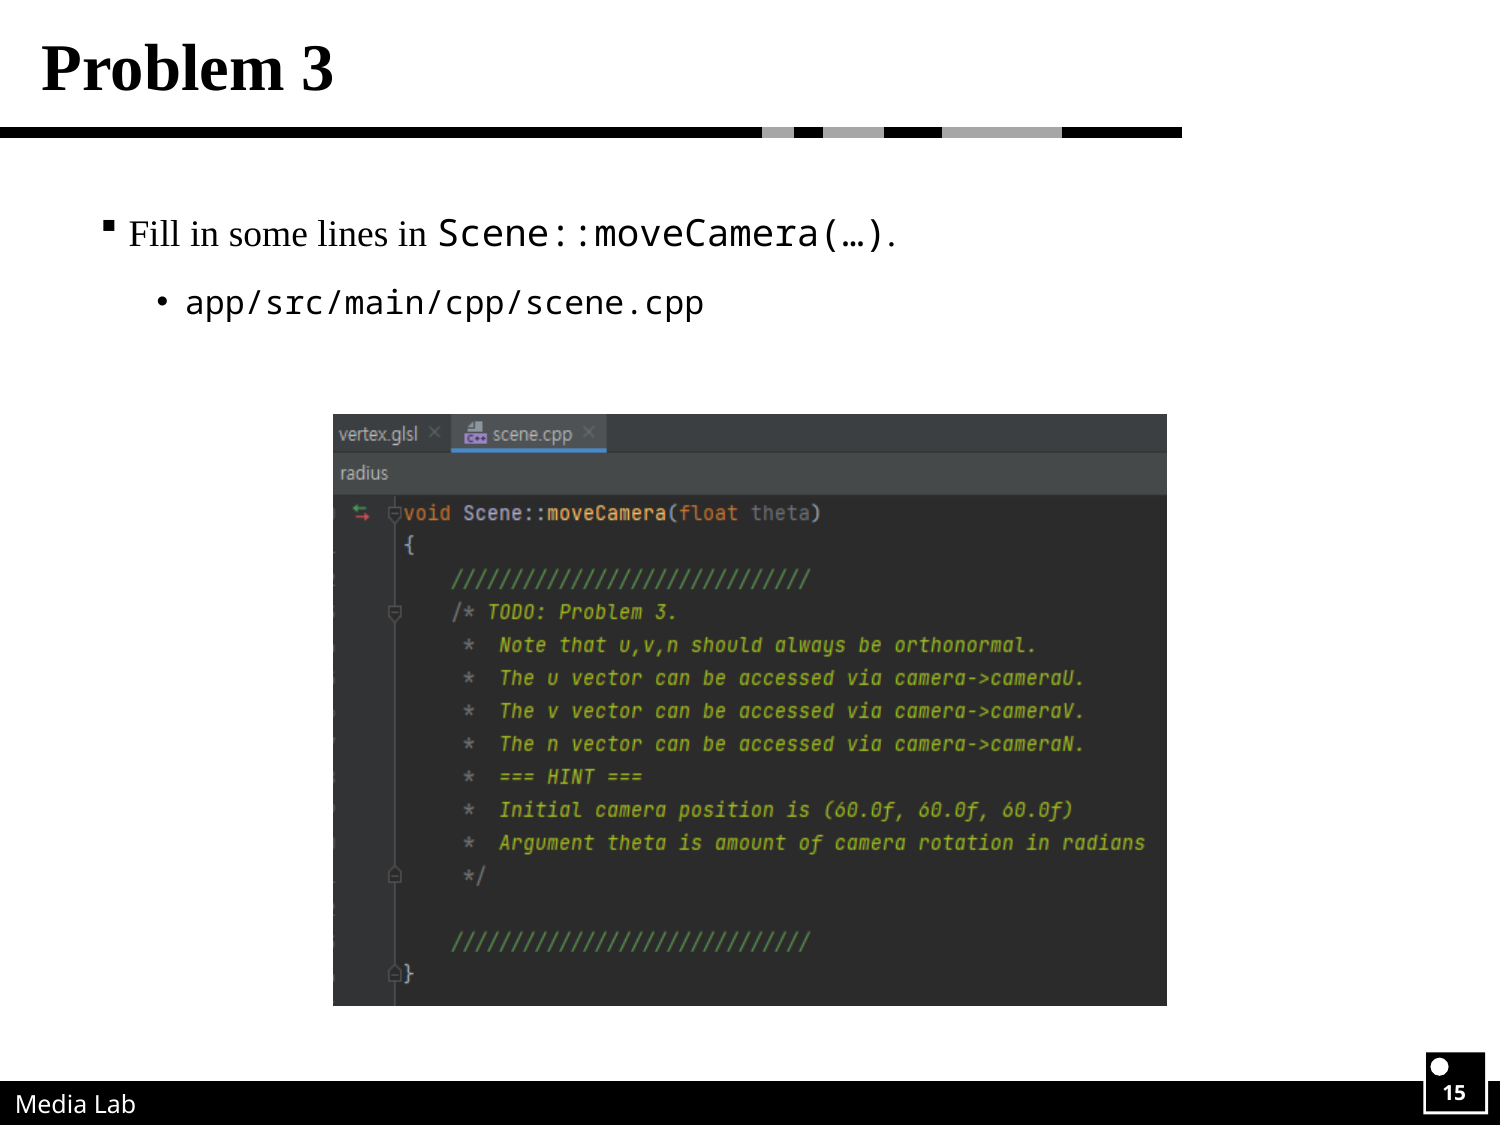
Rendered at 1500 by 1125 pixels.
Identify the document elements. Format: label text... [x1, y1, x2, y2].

title Problem 3 [26, 25, 1321, 122]
slide_number 15 [1423, 1063, 1486, 1124]
picture [333, 414, 1167, 1006]
list Fill in some lines in Scene::moveCamera(…). app/src/main/cpp/scene.cpp [85, 178, 1415, 1006]
